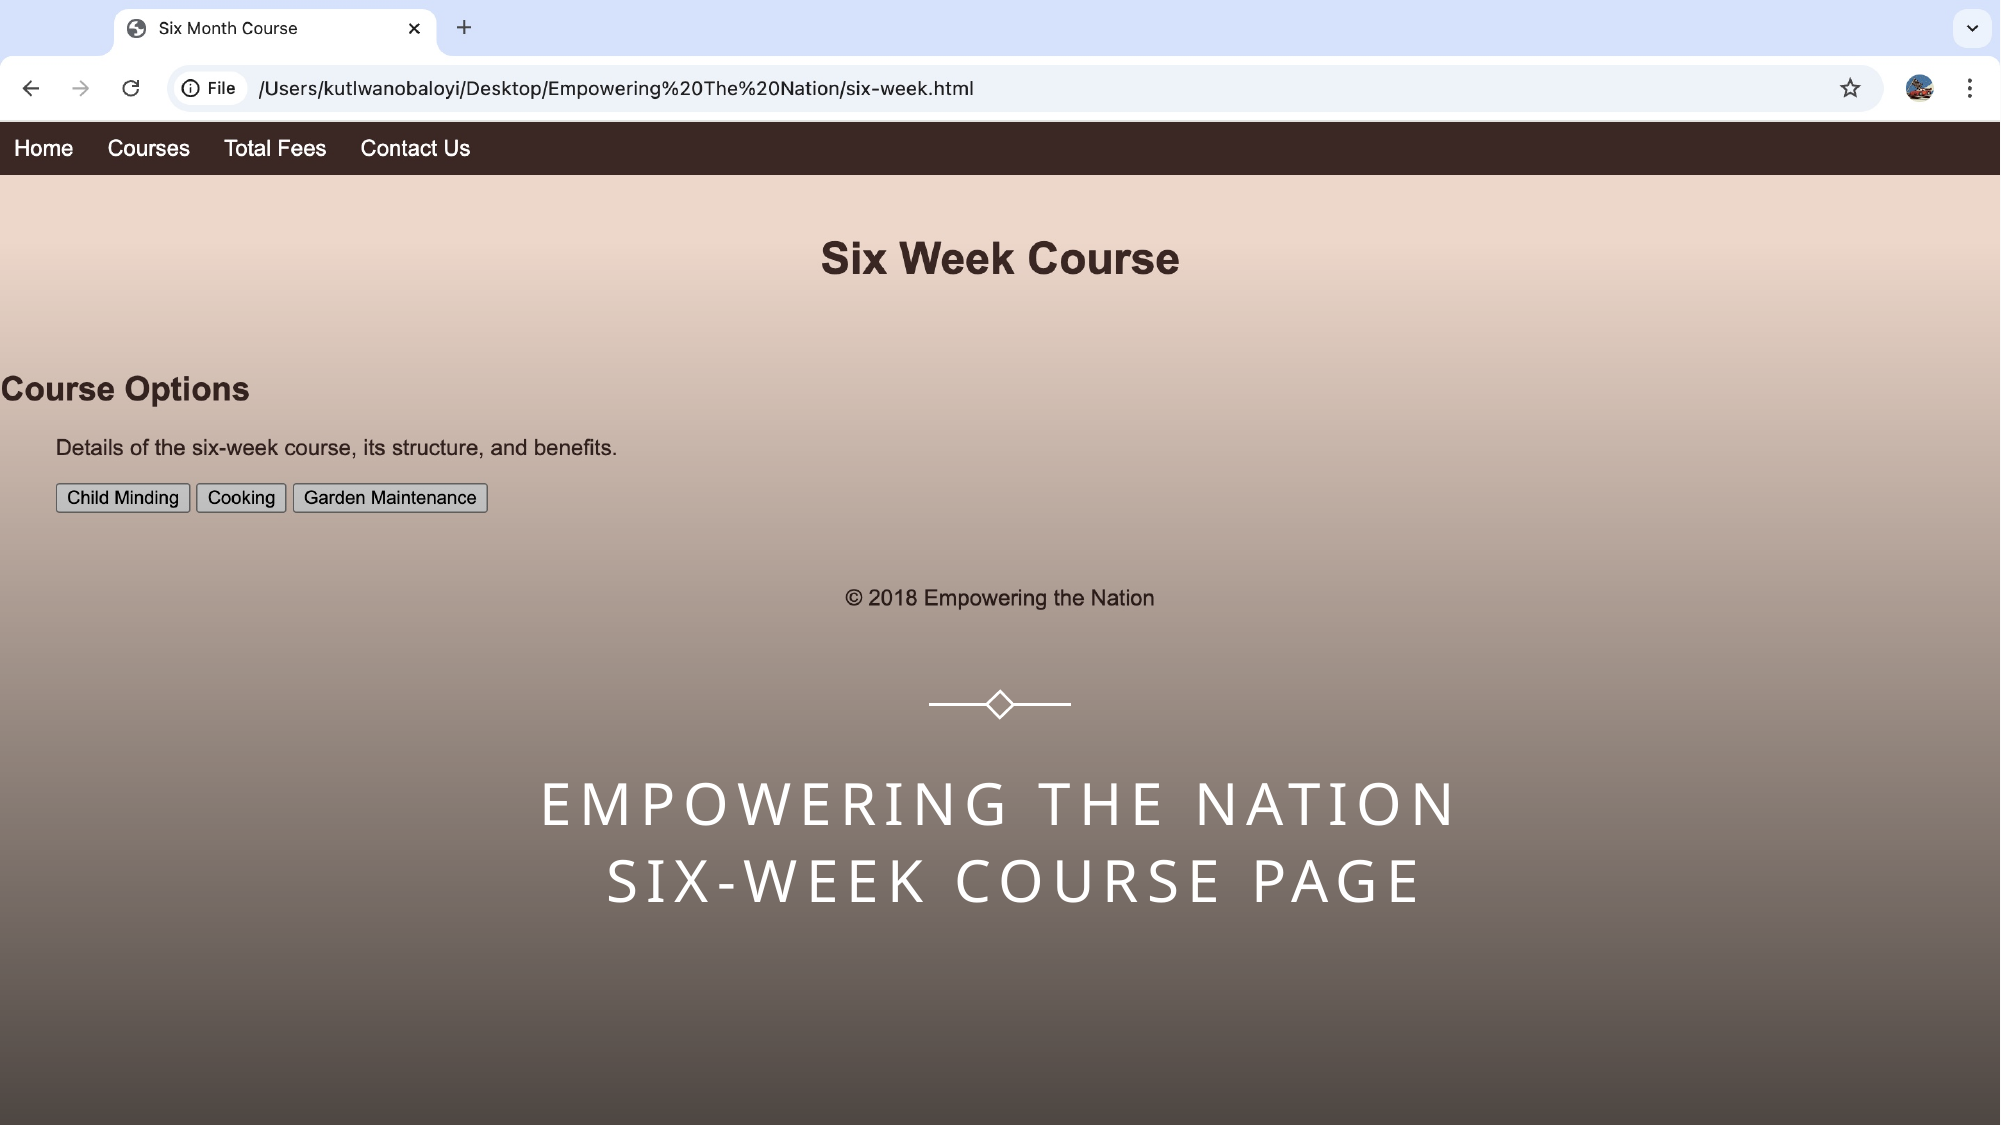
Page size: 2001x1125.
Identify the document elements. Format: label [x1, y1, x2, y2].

list [0, 0, 2000, 1125]
text_box [928, 695, 1072, 715]
